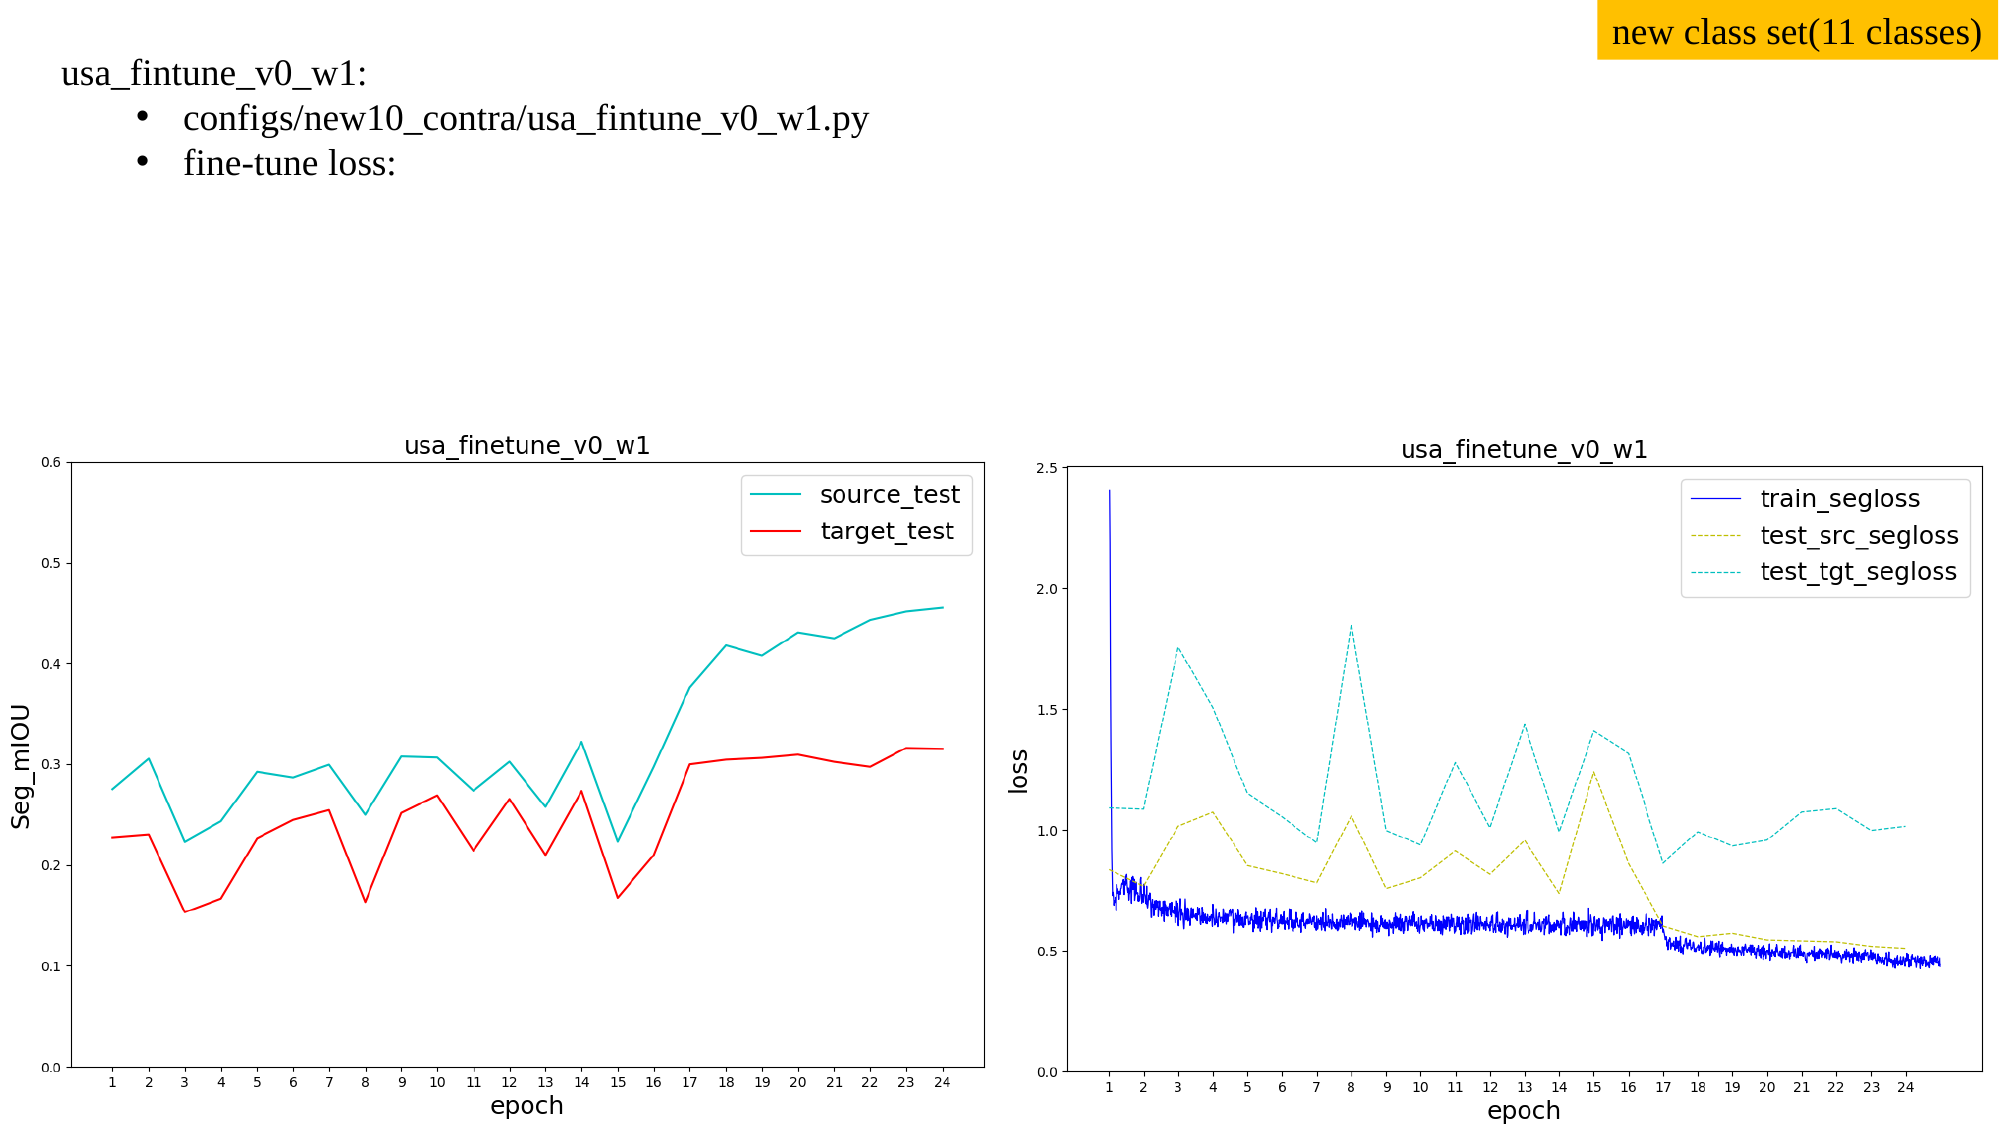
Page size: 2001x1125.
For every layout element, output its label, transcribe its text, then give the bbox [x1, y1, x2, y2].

text_box new class set(11 classes) [1597, 0, 1999, 60]
picture [1, 427, 1999, 1125]
